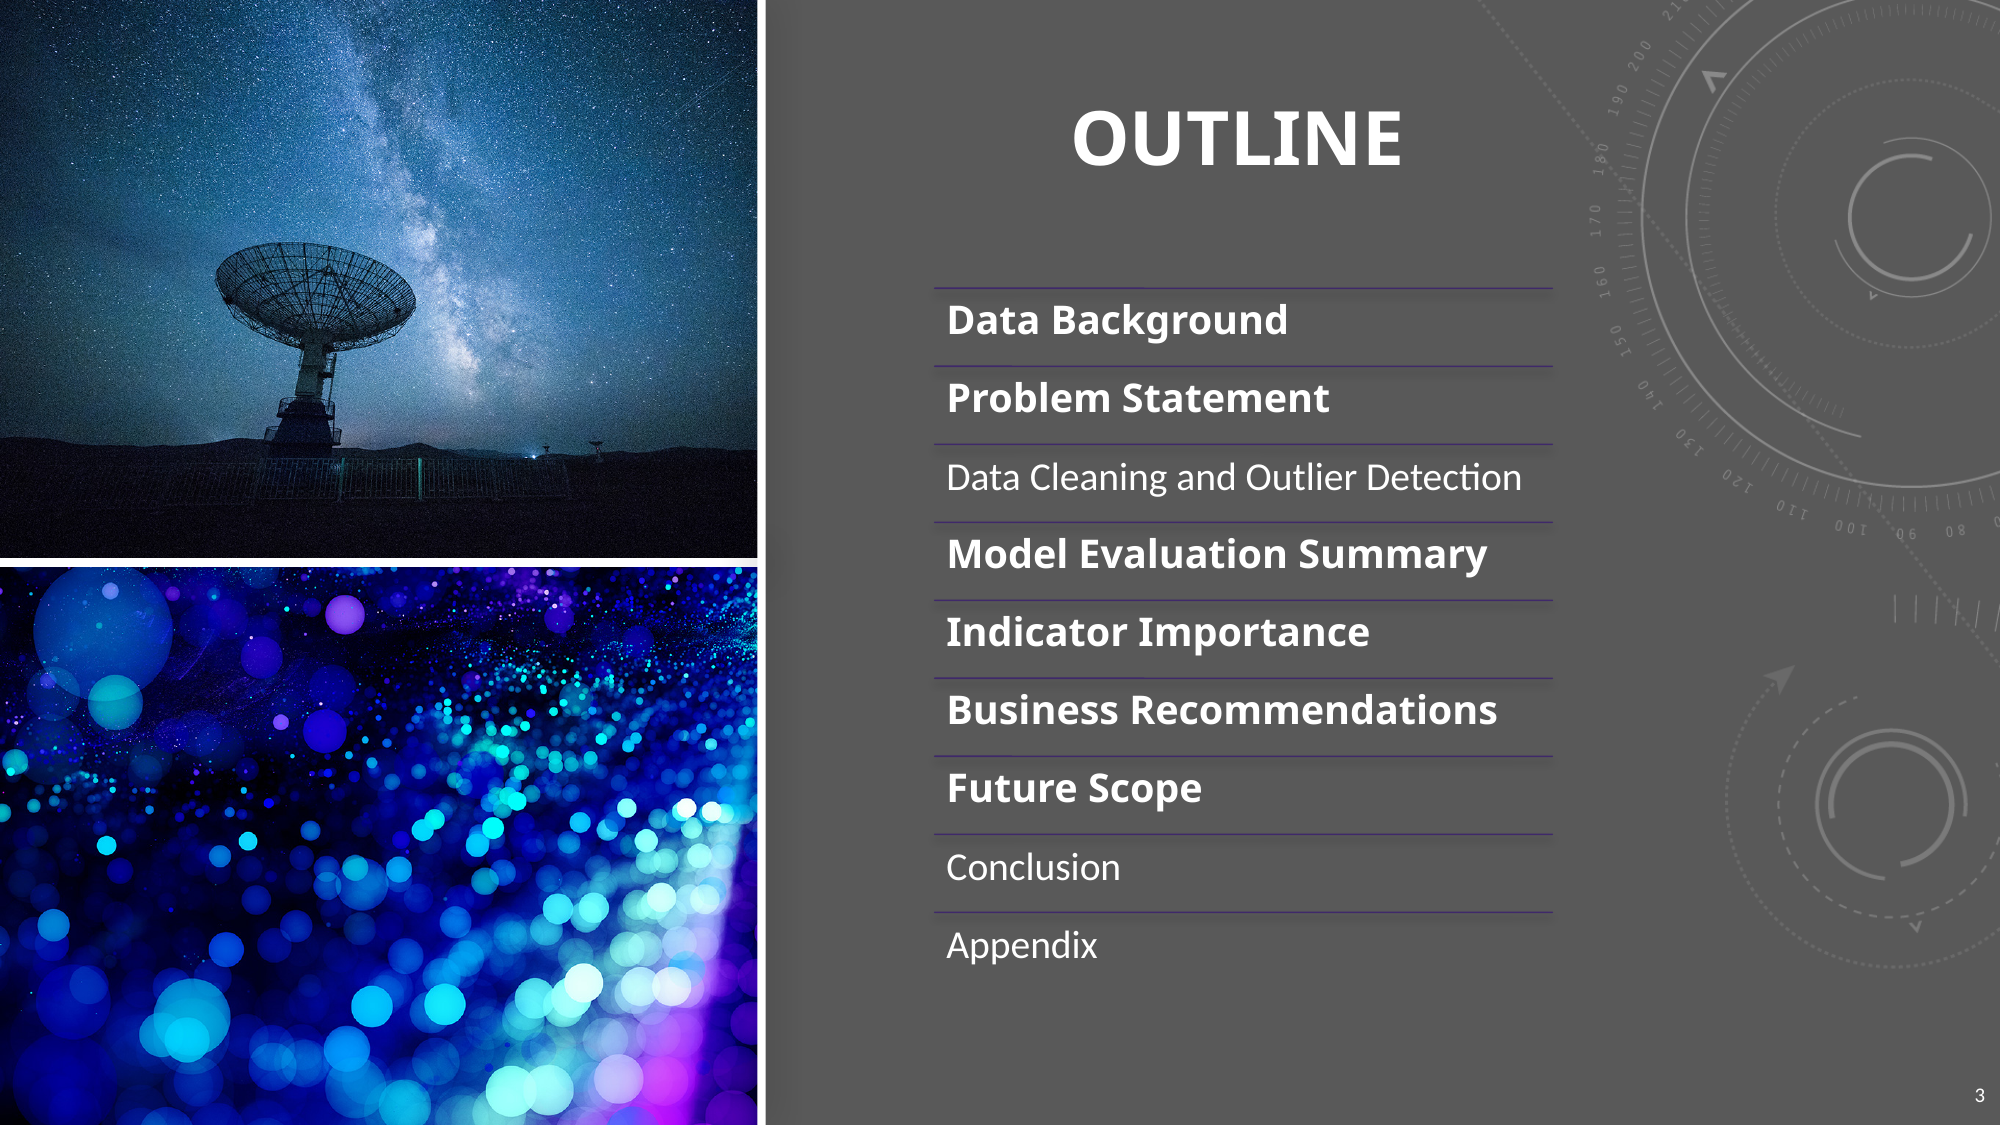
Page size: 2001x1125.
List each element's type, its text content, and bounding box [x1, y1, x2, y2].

picture [0, 563, 761, 1125]
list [934, 287, 1553, 991]
picture [0, 0, 761, 562]
title Outline [814, 42, 1662, 229]
picture [766, 0, 2000, 1125]
slide_number 3 [1909, 1062, 2000, 1125]
picture [0, 807, 7, 820]
